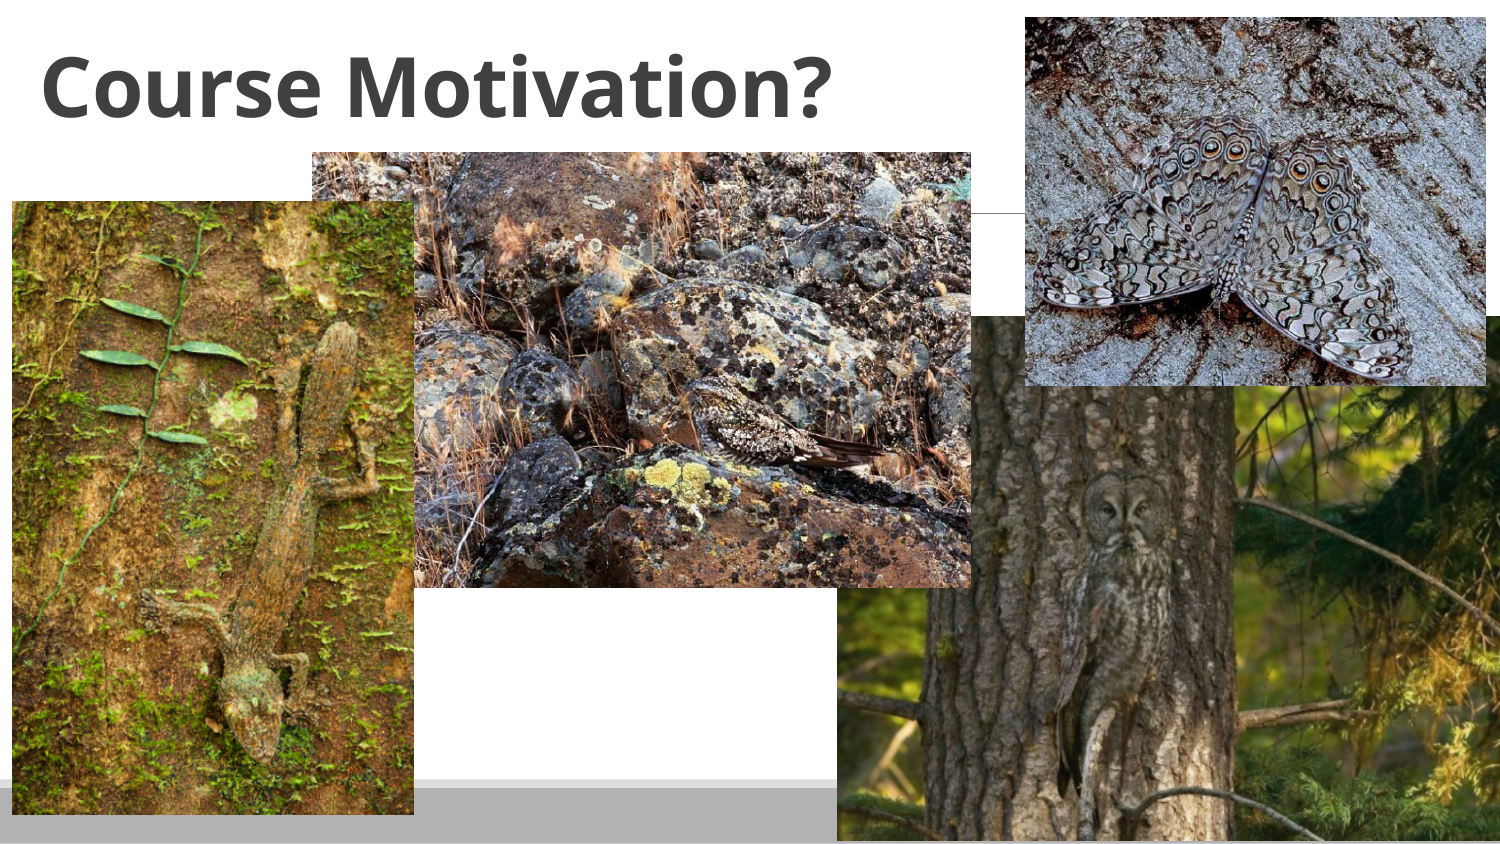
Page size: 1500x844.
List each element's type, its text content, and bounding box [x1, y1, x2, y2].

title Course Motivation? [24, 34, 1021, 192]
picture [11, 16, 1500, 842]
